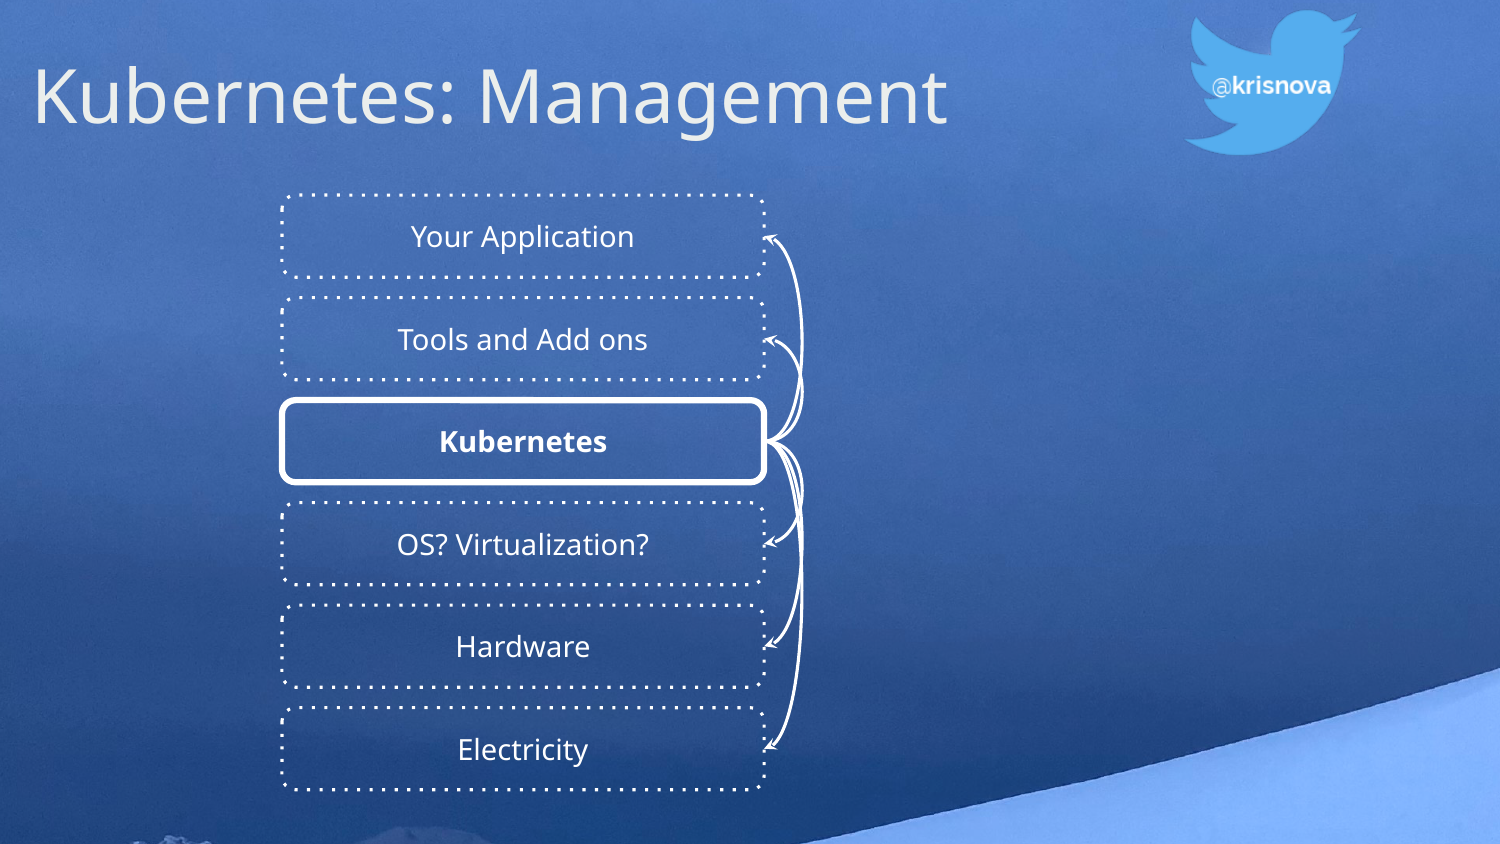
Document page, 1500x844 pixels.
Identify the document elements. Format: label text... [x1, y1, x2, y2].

text_box Electricity [281, 707, 765, 790]
title Kubernetes: Management [16, 11, 1118, 154]
text_box Your Application [281, 195, 765, 278]
text_box Kubernetes [281, 400, 758, 483]
text_box Hardware [281, 605, 759, 688]
picture [0, 0, 1500, 844]
text_box OS? Virtualization? [281, 502, 758, 585]
text_box Tools and Add ons [281, 297, 759, 380]
